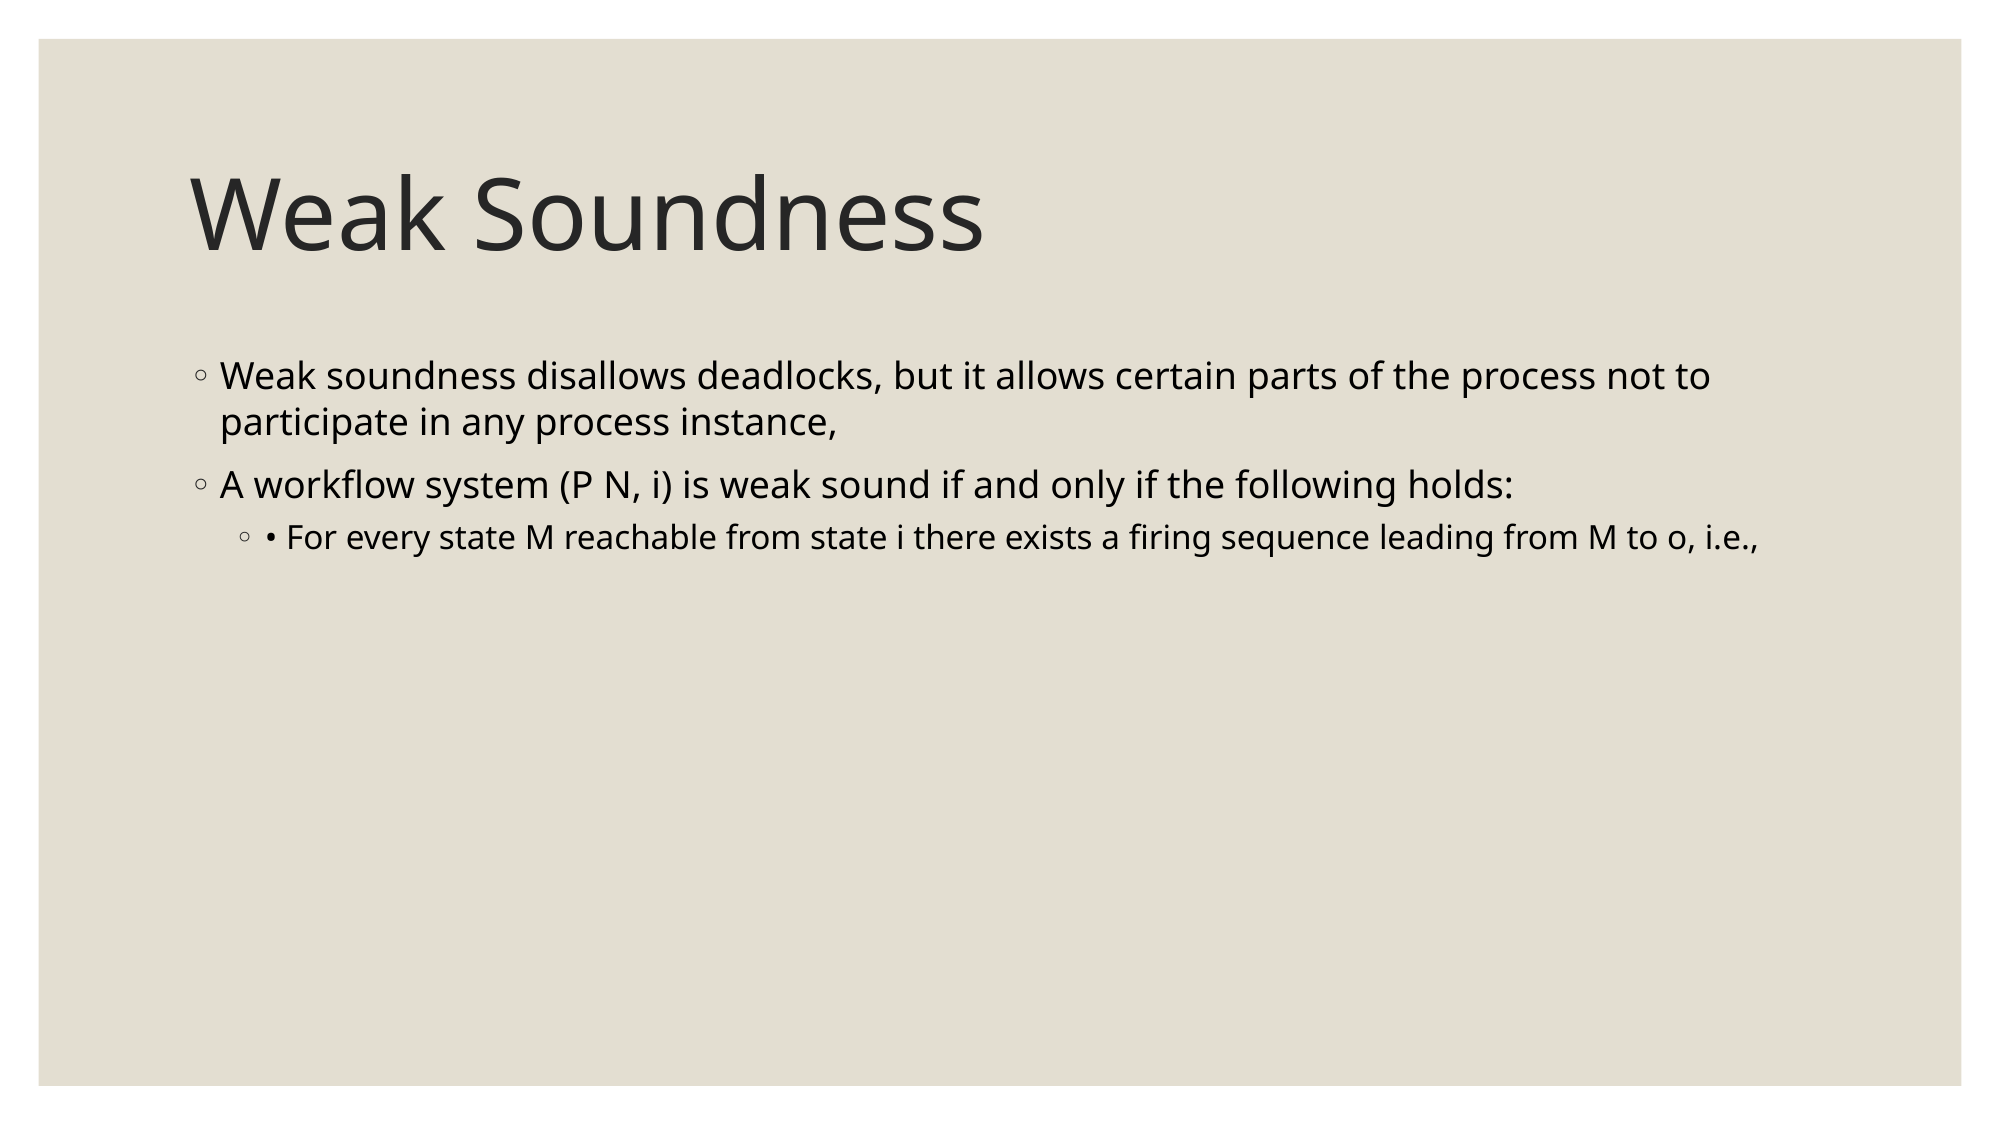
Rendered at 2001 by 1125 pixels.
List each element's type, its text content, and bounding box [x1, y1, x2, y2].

list Weak soundness disallows deadlocks, but it allows certain parts of the process not to participate in any process instance, A workflow system (P N, i) is weak sound if and only if the following holds: • For every state M reachable from state i there exists a firing sequence leading from M to o, i.e., [174, 345, 1825, 990]
title Weak Soundness [174, 105, 1825, 331]
